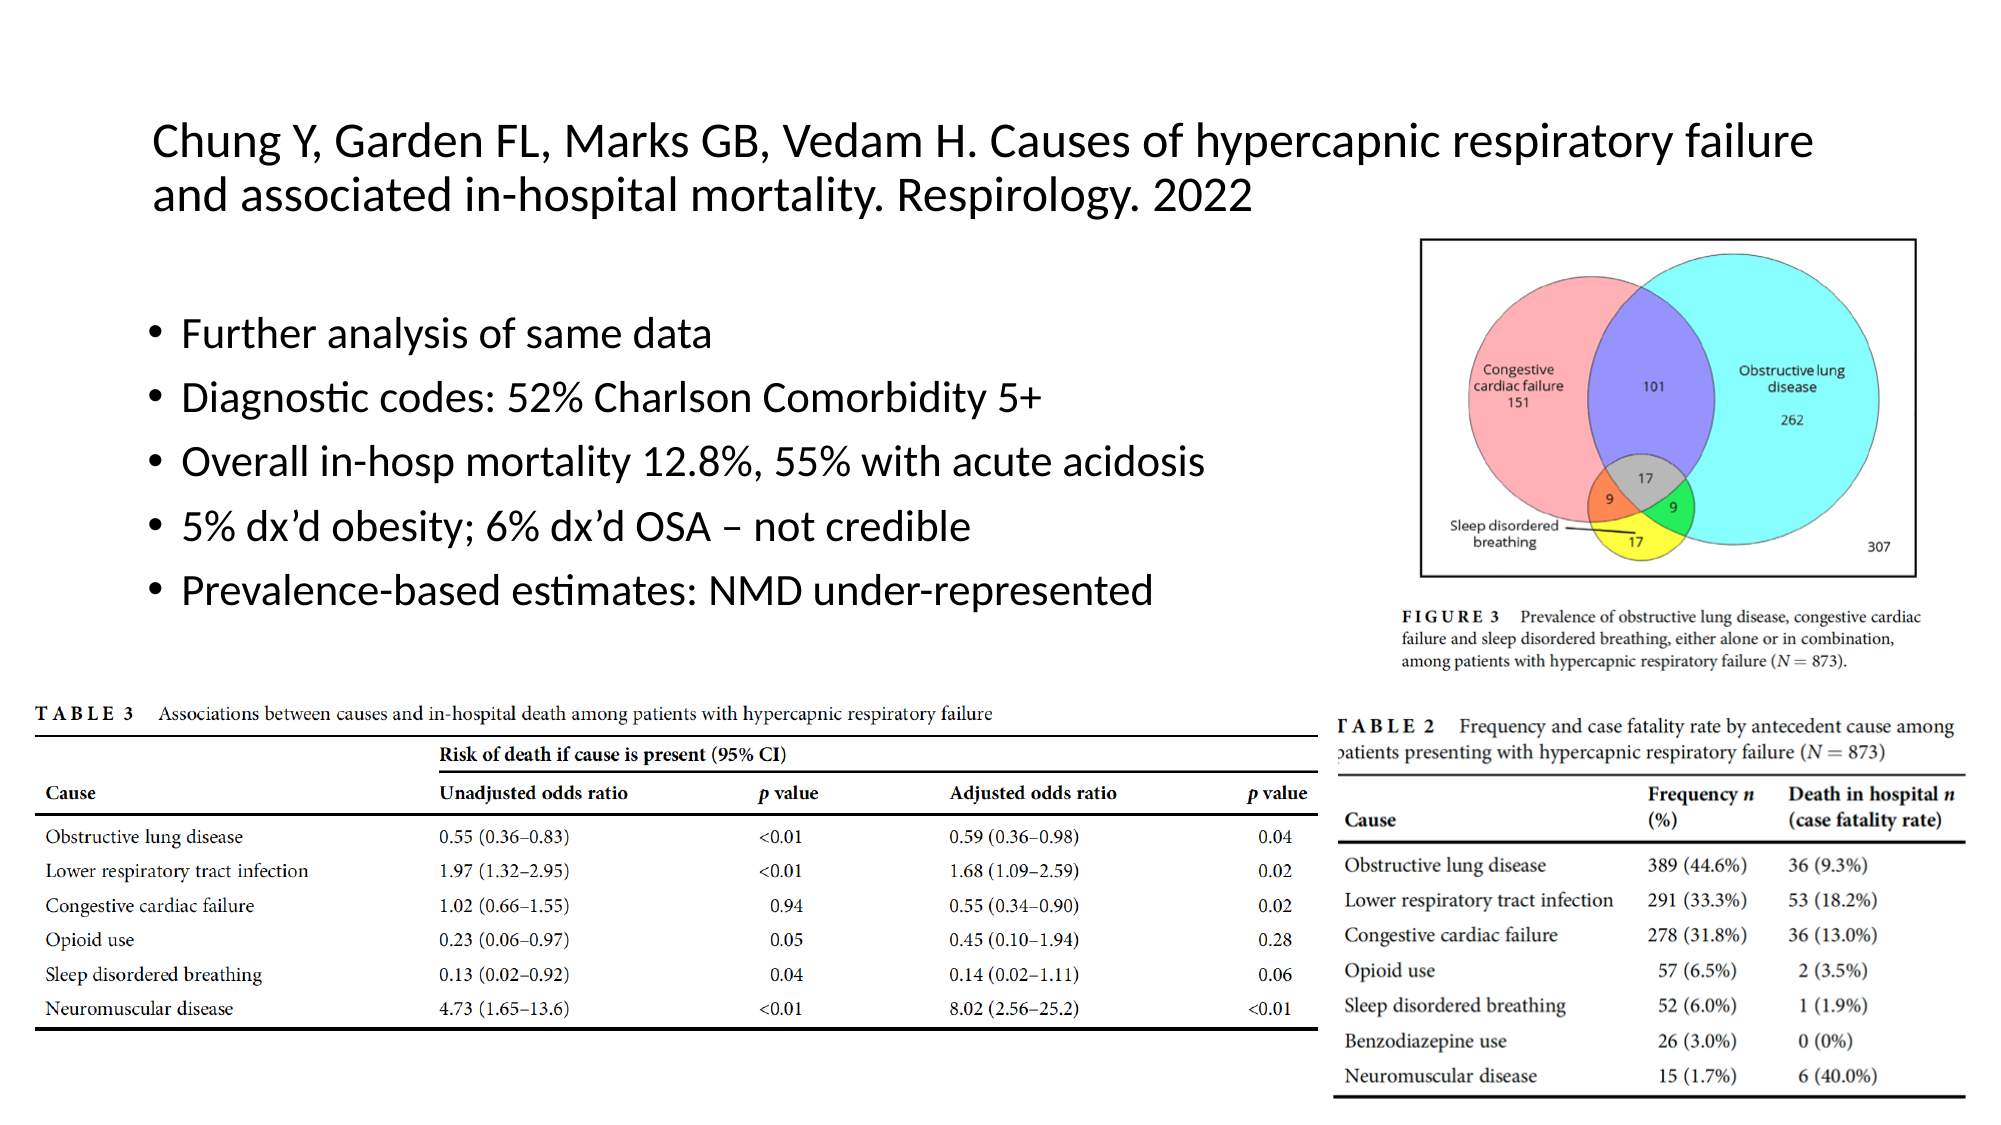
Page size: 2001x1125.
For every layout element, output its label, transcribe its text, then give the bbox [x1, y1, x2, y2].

picture [20, 696, 1996, 1118]
picture [1384, 222, 1946, 683]
list Further analysis of same data Diagnostic codes: 52% Charlson Comorbidity 5+ Overall in-hosp mortality 12.8%, 55% with acute acidosis 5% dx’d obesity; 6% dx’d OSA – not credible Prevalence-based estimates: NMD under-represented [132, 301, 1380, 628]
title Chung Y, Garden FL, Marks GB, Vedam H. Causes of hypercapnic respiratory failure and associated in-hospital mortality. Respirology. 2022 [137, 59, 1863, 278]
